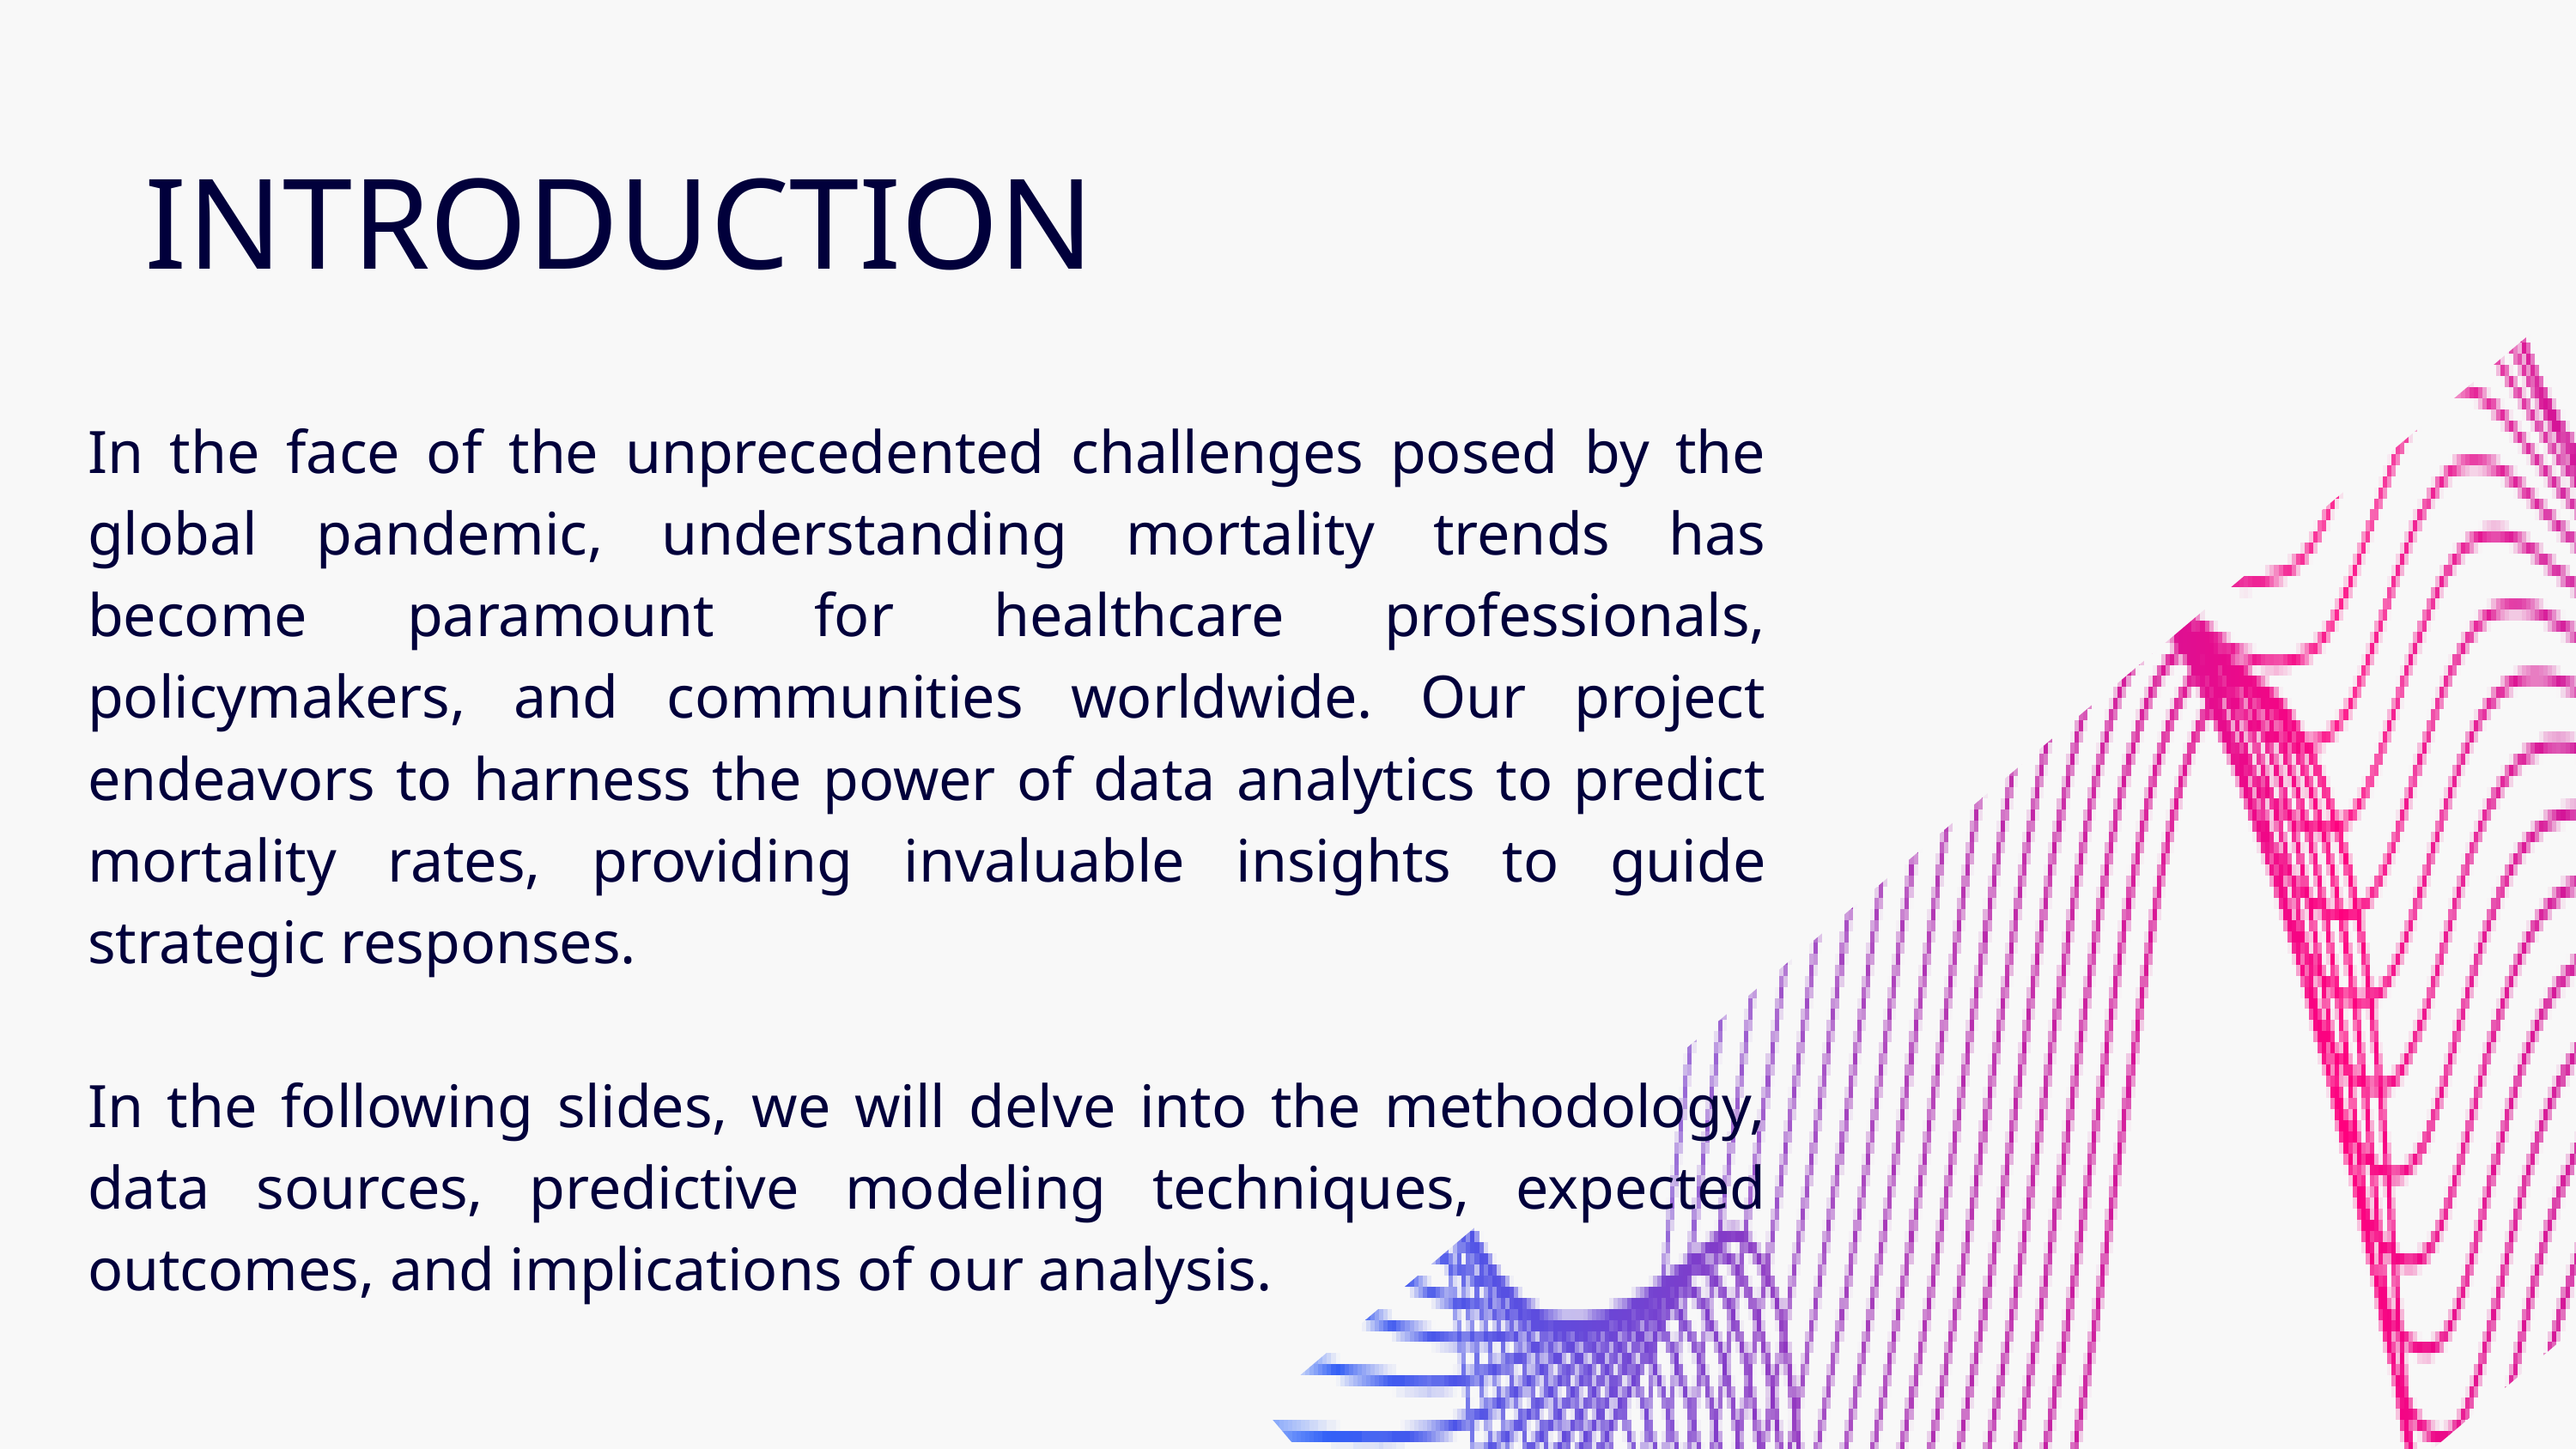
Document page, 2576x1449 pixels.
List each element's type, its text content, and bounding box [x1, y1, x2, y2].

text_box In the face of the unprecedented challenges posed by the global pandemic, understanding mortality trends has become paramount for healthcare professionals, policymakers, and communities worldwide. Our project endeavors to harness the power of data analytics to predict mortality rates, providing invaluable insights to guide strategic responses. In the following slides, we will delve into the methodology, data sources, predictive modeling techniques, expected outcomes, and implications of our analysis. [87, 403, 1765, 1449]
text_box [1765, 294, 2576, 1449]
text_box INTRODUCTION [144, 143, 1608, 294]
